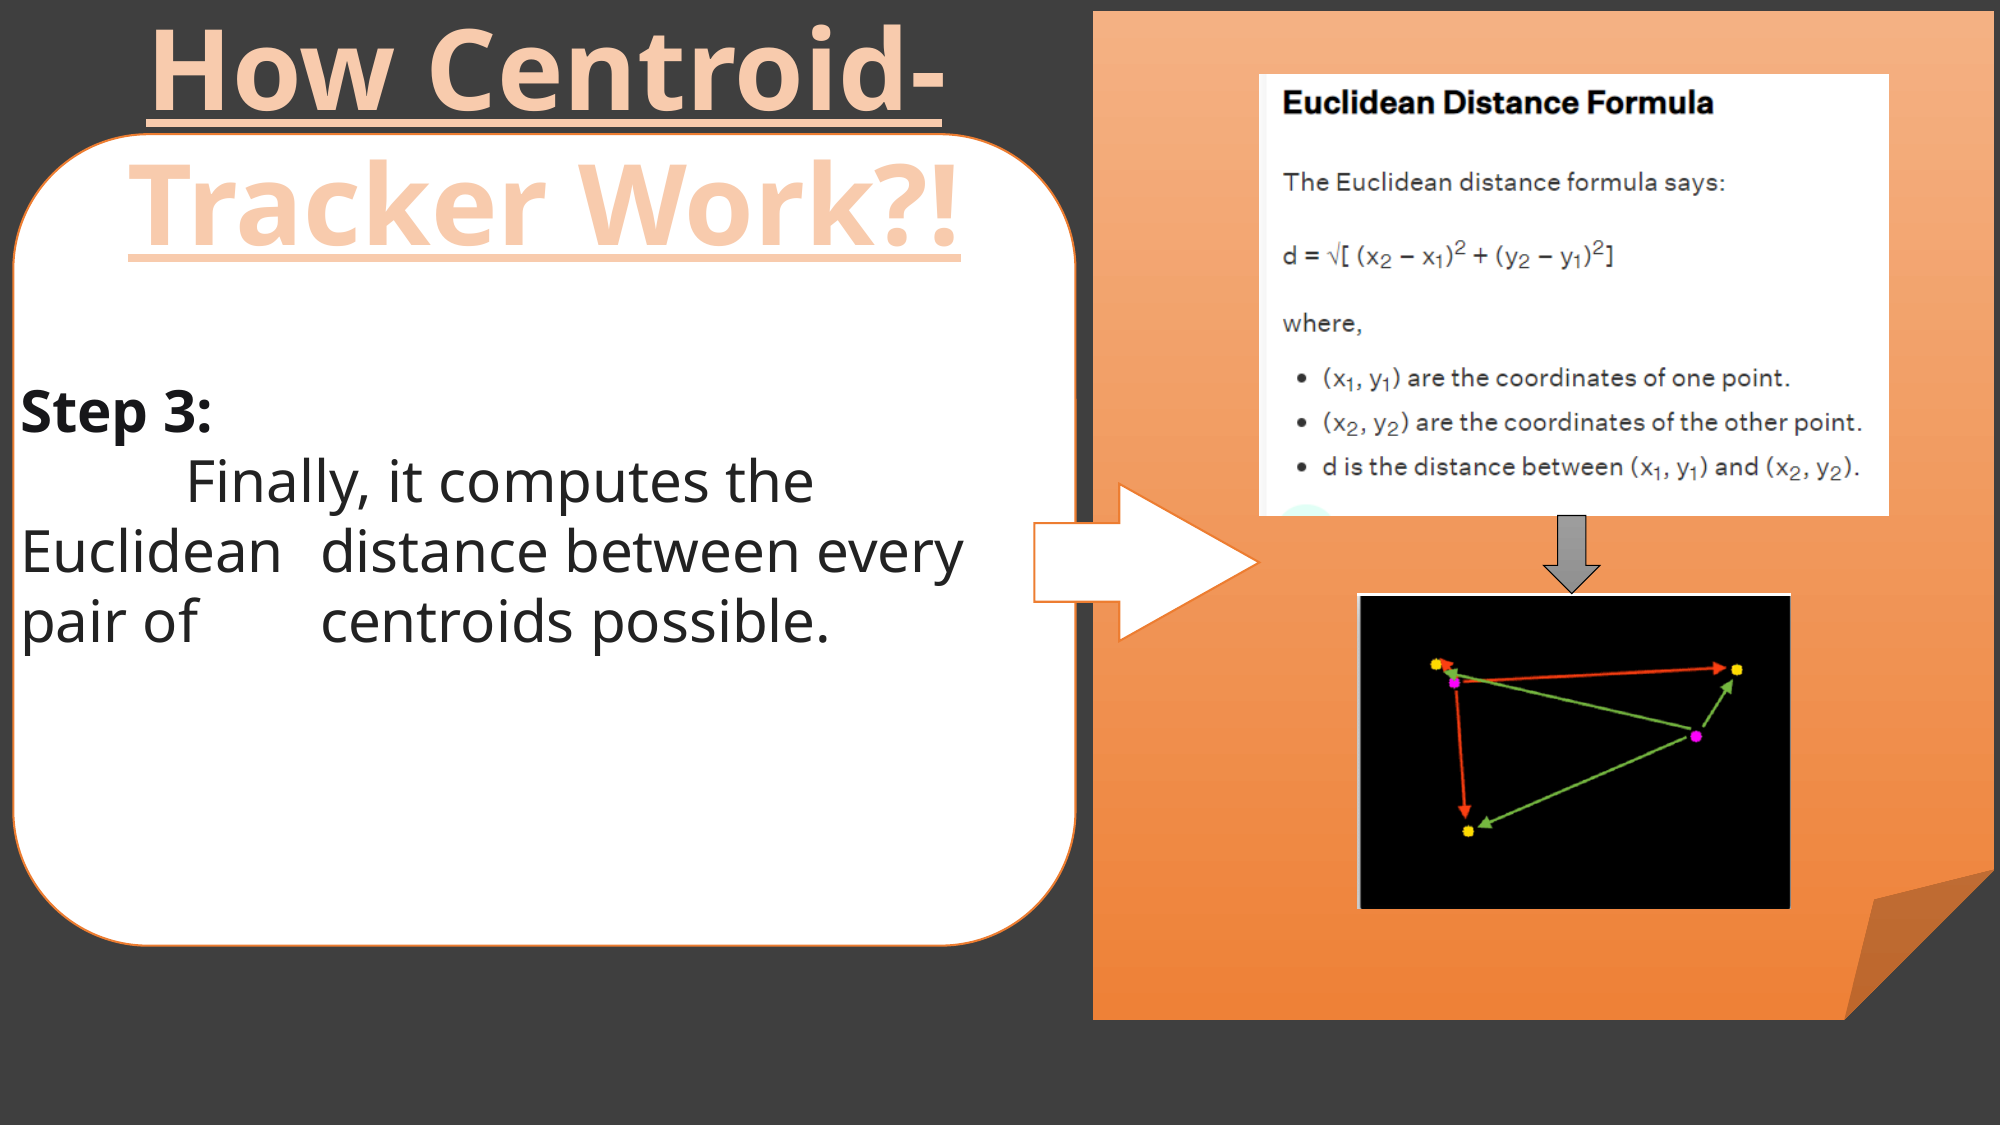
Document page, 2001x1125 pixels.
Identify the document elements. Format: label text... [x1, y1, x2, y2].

text_box [1033, 482, 1262, 643]
picture [1259, 74, 1889, 516]
text_box [12, 662, 1077, 947]
text_box How Centroid-Tracker Work?! [104, 0, 985, 275]
text_box [1542, 516, 1602, 593]
text_box [12, 140, 1077, 366]
text_box Step 3: Finally, it computes the Euclidean distance between every pair of centroids possible. [5, 366, 1092, 662]
picture [1357, 593, 1791, 909]
text_box [1092, 10, 1995, 1020]
